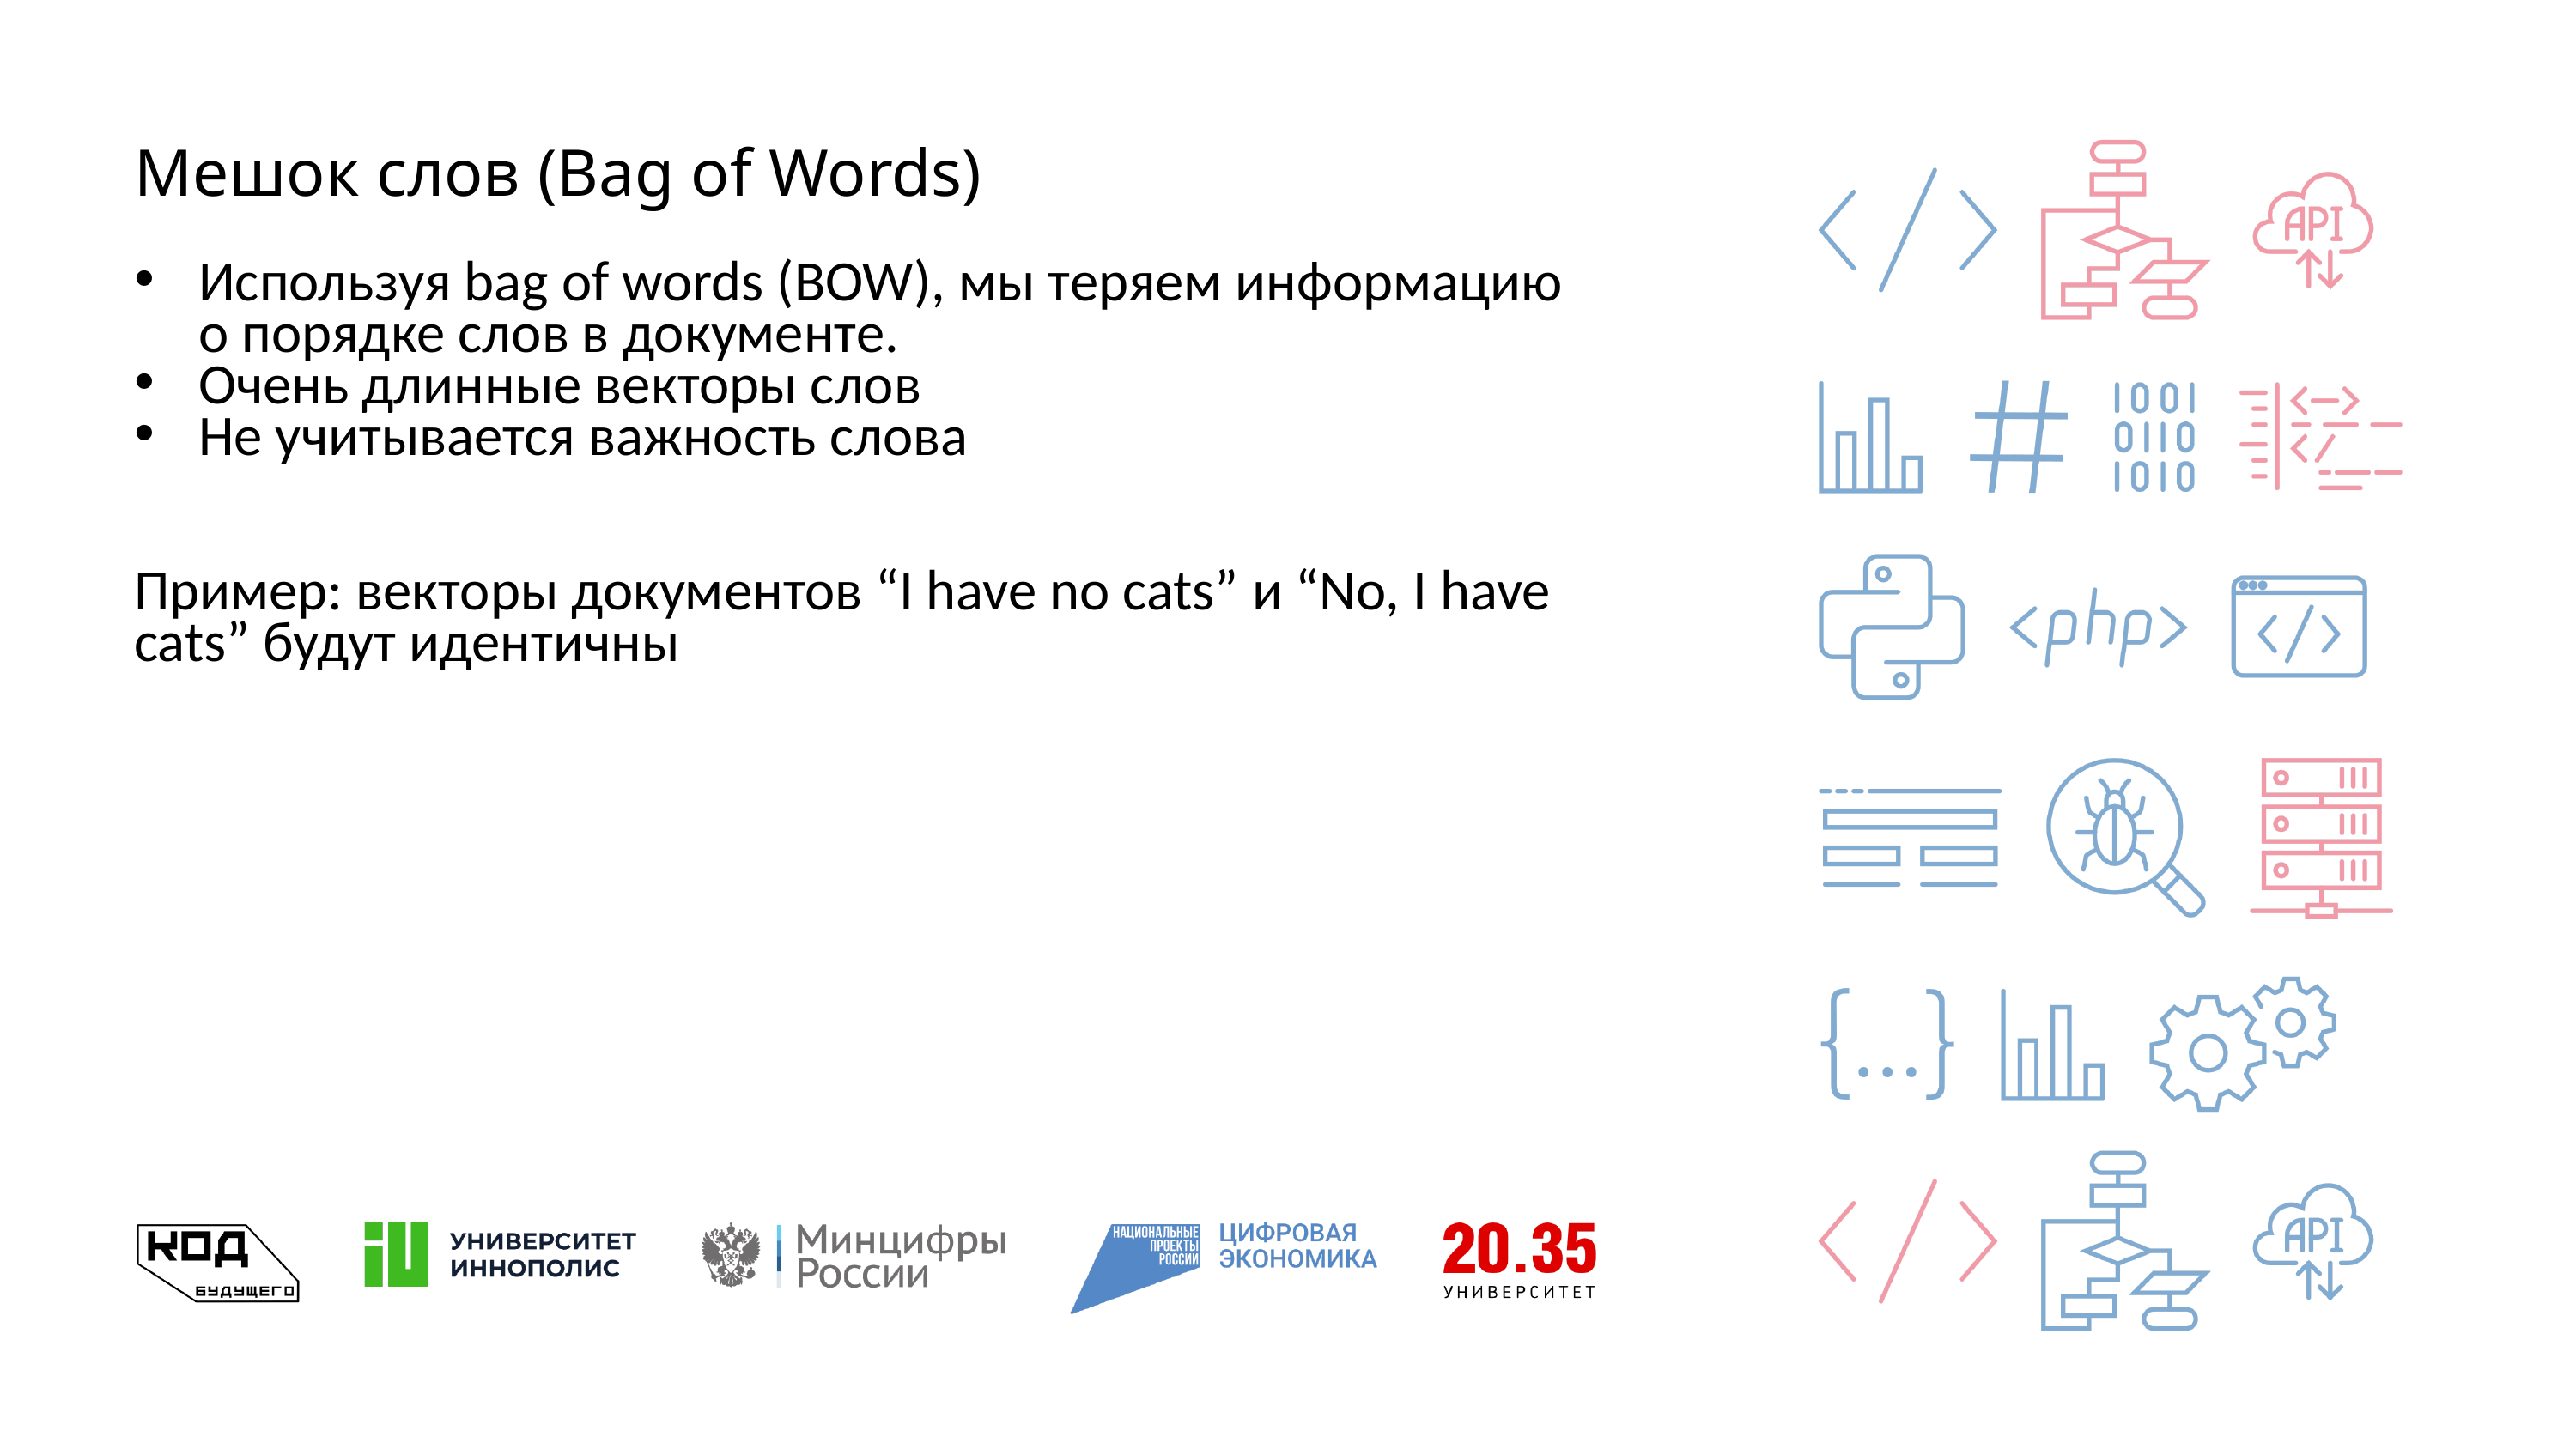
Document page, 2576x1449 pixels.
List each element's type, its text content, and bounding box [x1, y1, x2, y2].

text_box [134, 260, 1397, 317]
text_box Мешок слов (Bag of Words) [134, 142, 1702, 209]
picture [1817, 139, 2403, 1331]
picture [137, 1222, 1596, 1314]
text_box Используя bag of words (BOW), мы теряем информацию о порядке слов в документе. Очень длинные векторы слов Не учитывается важность слова Пример: векторы документов “I have no cats” и “No, I have cats” будут идентичны [134, 260, 1581, 771]
